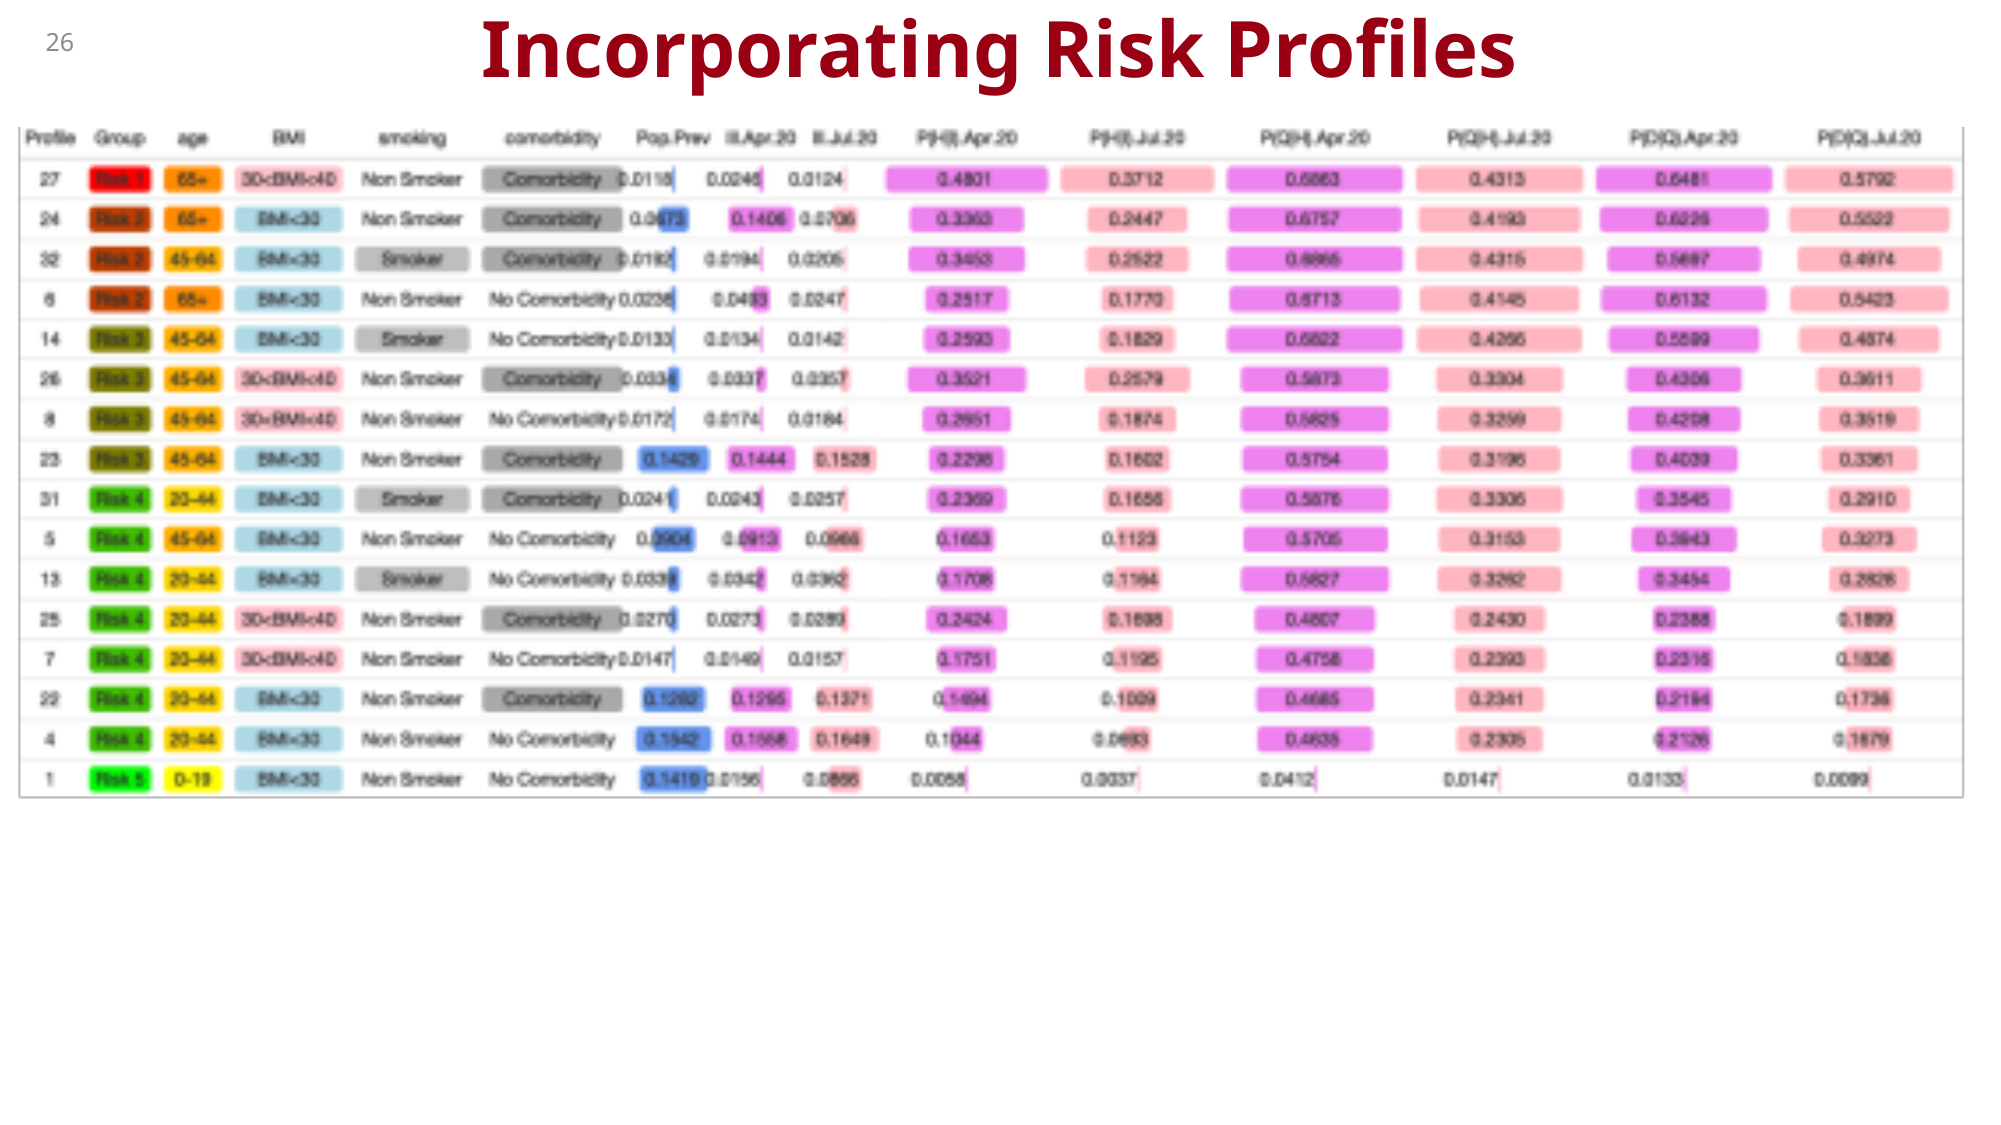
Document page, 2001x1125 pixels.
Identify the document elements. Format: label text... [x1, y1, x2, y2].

picture [17, 127, 1968, 813]
title Incorporating Risk Profiles [0, 0, 2000, 188]
slide_number 26 [0, 0, 120, 87]
